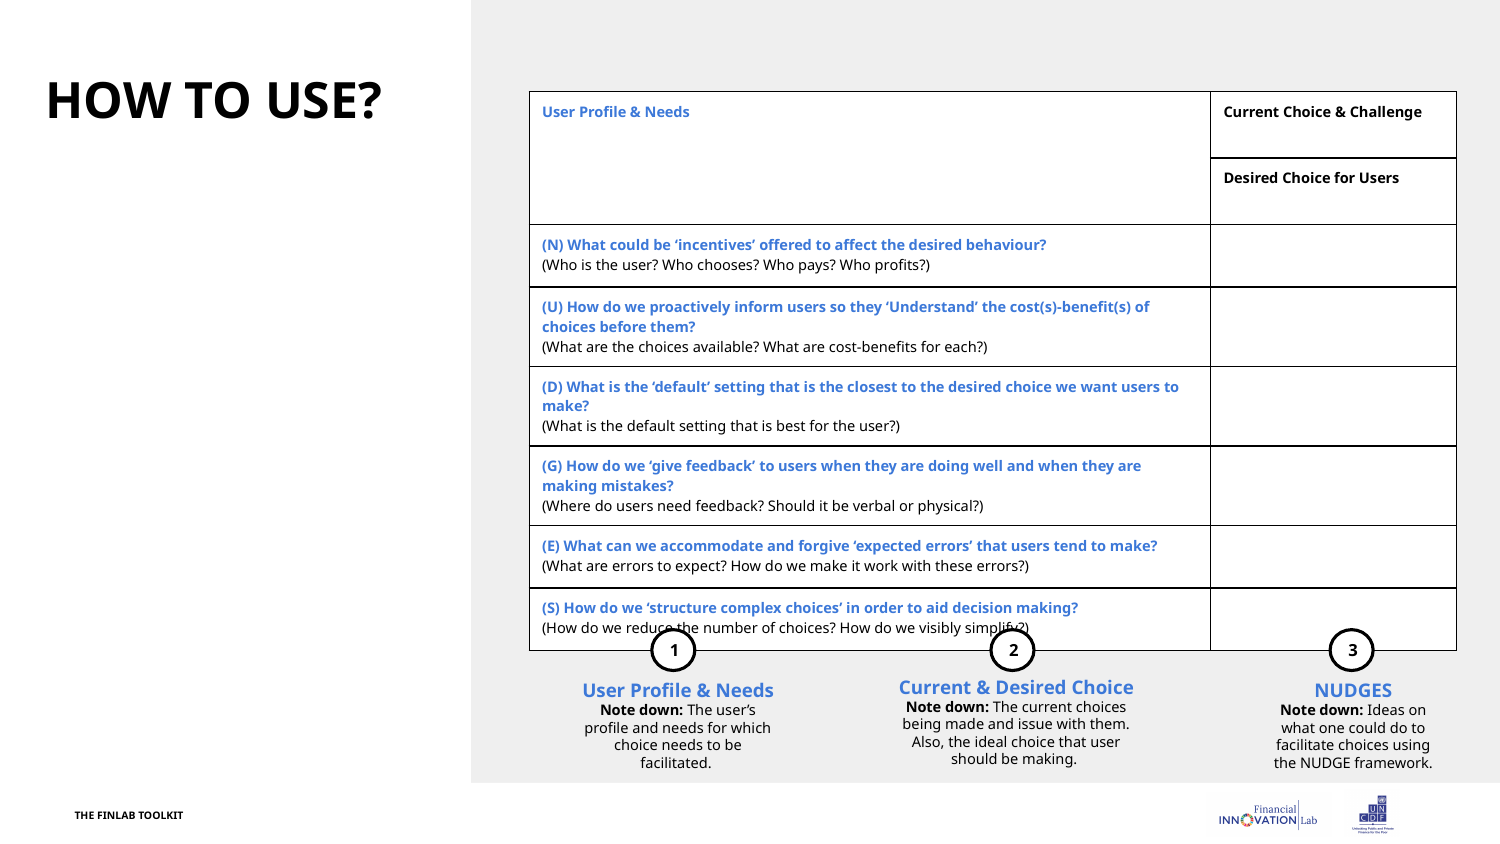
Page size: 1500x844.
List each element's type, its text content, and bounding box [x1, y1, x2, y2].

table_cell [1211, 225, 1456, 286]
table_cell [1211, 447, 1456, 525]
table_header Current Choice & Challenge [1211, 92, 1456, 157]
text_box Current & Desired Choice Note down: The current choices being made and issue with them. Also, the ideal choice that user should be making. [881, 663, 1152, 742]
text_box 3 [1330, 629, 1374, 671]
table_cell (G) How do we ‘give feedback’ to users when they are doing well and when they are making mistakes? (Where do users need feedback? Should it be verbal or physical?) [530, 447, 1210, 525]
table_cell (E) What can we accommodate and forgive ‘expected errors’ that users tend to make? (What are errors to expect? How do we make it work with these errors?) [530, 526, 1210, 587]
table_header User Profile & Needs [530, 92, 1210, 224]
table_cell Desired Choice for Users [1211, 159, 1456, 224]
text_box [471, 0, 1500, 782]
table_cell (U) How do we proactively inform users so they ‘Understand’ the cost(s)-benefit(s) of choices before them? (What are the choices available? What are cost-benefits for each?) [530, 288, 1210, 366]
table_cell [1211, 526, 1456, 587]
text_box 1 [651, 629, 695, 666]
picture [1206, 792, 1333, 837]
text_box User Profile & Needs Note down: The user’s profile and needs for which choice needs to be facilitated. [567, 666, 789, 745]
table_cell [1211, 288, 1456, 366]
text_box 2 [990, 629, 1034, 671]
text_box [0, 782, 1500, 844]
table_cell (N) What could be ‘incentives’ offered to affect the desired behaviour? (Who is the user? Who chooses? Who pays? Who profits?) [530, 225, 1210, 286]
table_cell [1211, 367, 1456, 445]
table_cell [1211, 589, 1456, 650]
title HOW TO USE? [30, 65, 403, 144]
text_box THE FINLAB TOOLKIT [59, 792, 752, 837]
text_box NUDGES Note down: Ideas on what one could do to facilitate choices using the NUDGE framework. [1255, 666, 1451, 745]
table_cell (D) What is the ‘default’ setting that is the closest to the desired choice we want users to make? (What is the default setting that is best for the user?) [530, 367, 1210, 445]
picture [1344, 789, 1400, 837]
table_cell (S) How do we ‘structure complex choices’ in order to aid decision making? (How do we reduce the number of choices? How do we visibly simplify?) [530, 589, 1210, 650]
